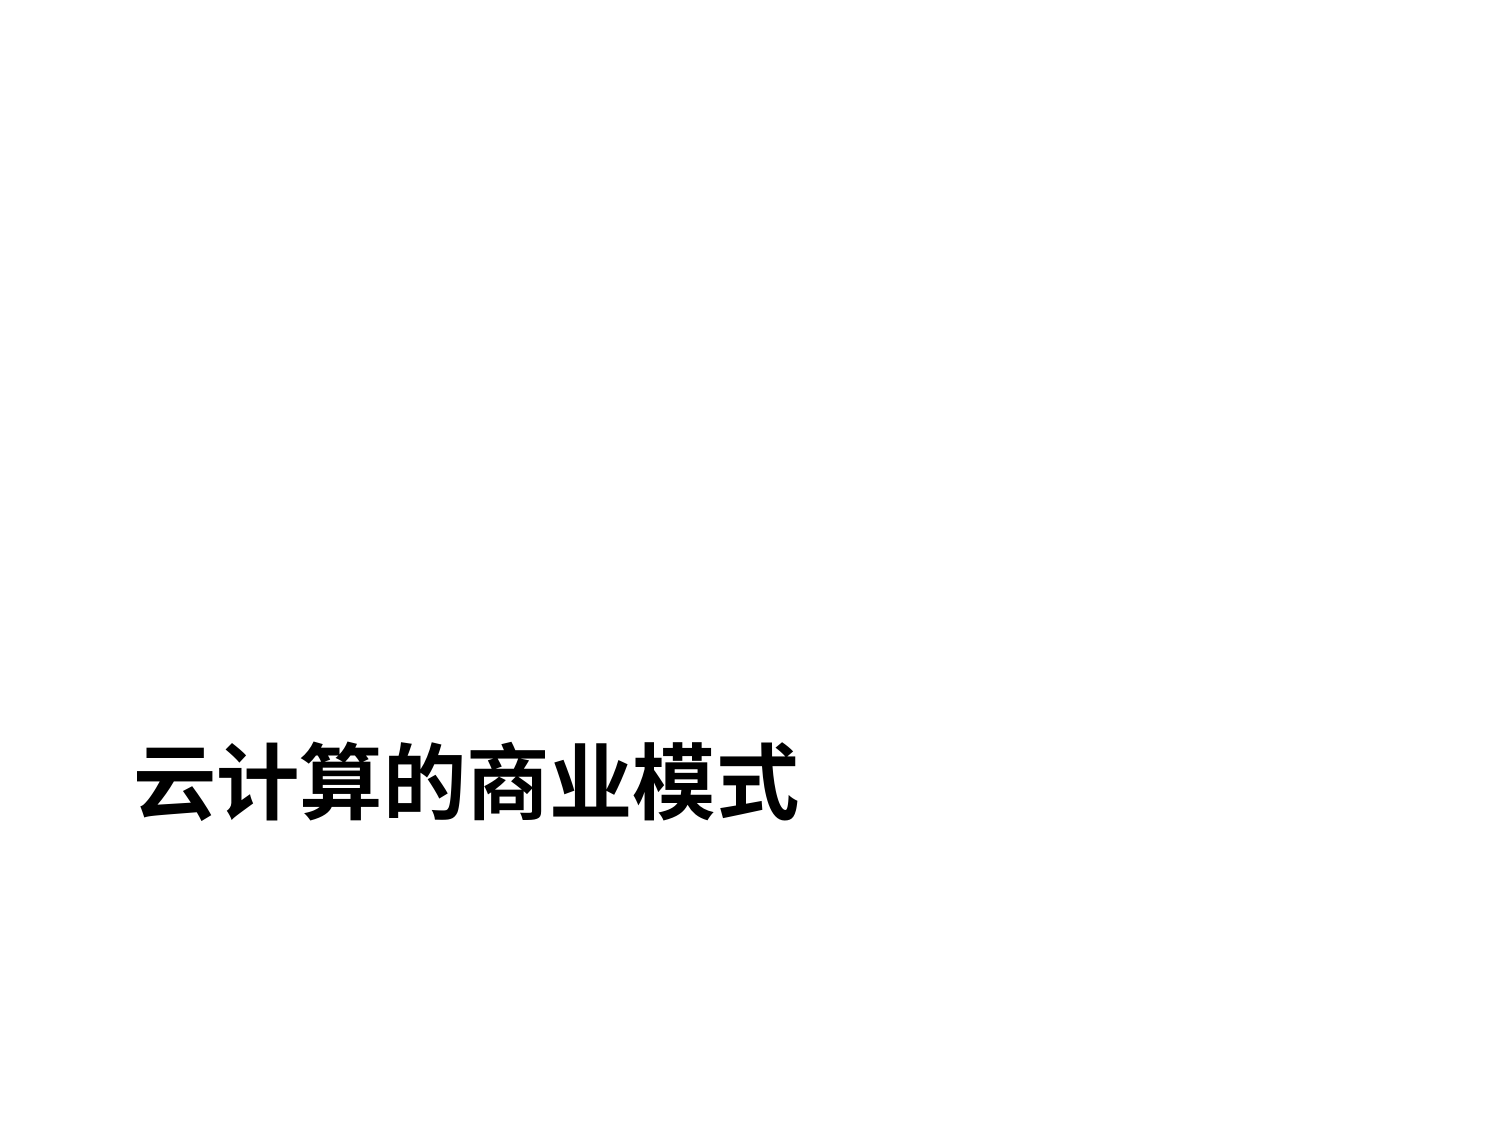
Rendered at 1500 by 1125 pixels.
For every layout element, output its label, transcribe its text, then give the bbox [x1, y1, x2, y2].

title 云计算的商业模式 [118, 722, 1394, 947]
